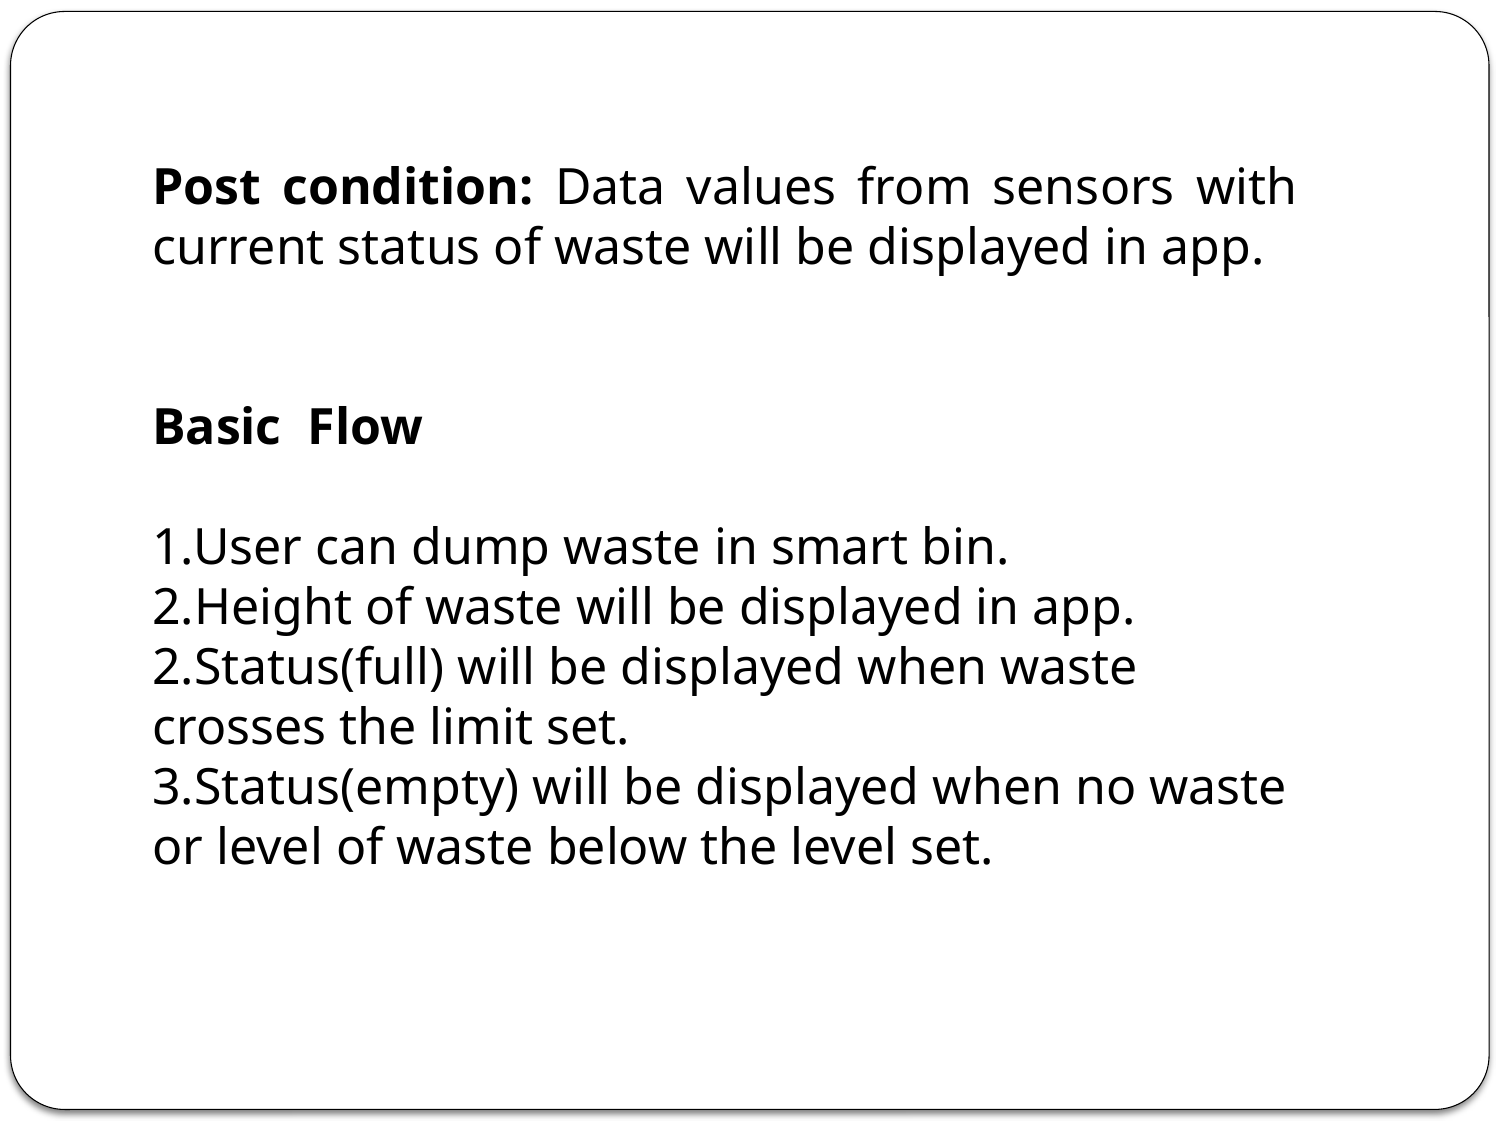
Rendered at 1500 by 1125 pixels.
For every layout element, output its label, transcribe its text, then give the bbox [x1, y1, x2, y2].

text_box Post condition: Data values from sensors with current status of waste will be displayed in app. Basic Flow 1.User can dump waste in smart bin. 2.Height of waste will be displayed in app. 2.Status(full) will be displayed when waste crosses the limit set. 3.Status(empty) will be displayed when no waste or level of waste below the level set. [137, 87, 1313, 1125]
